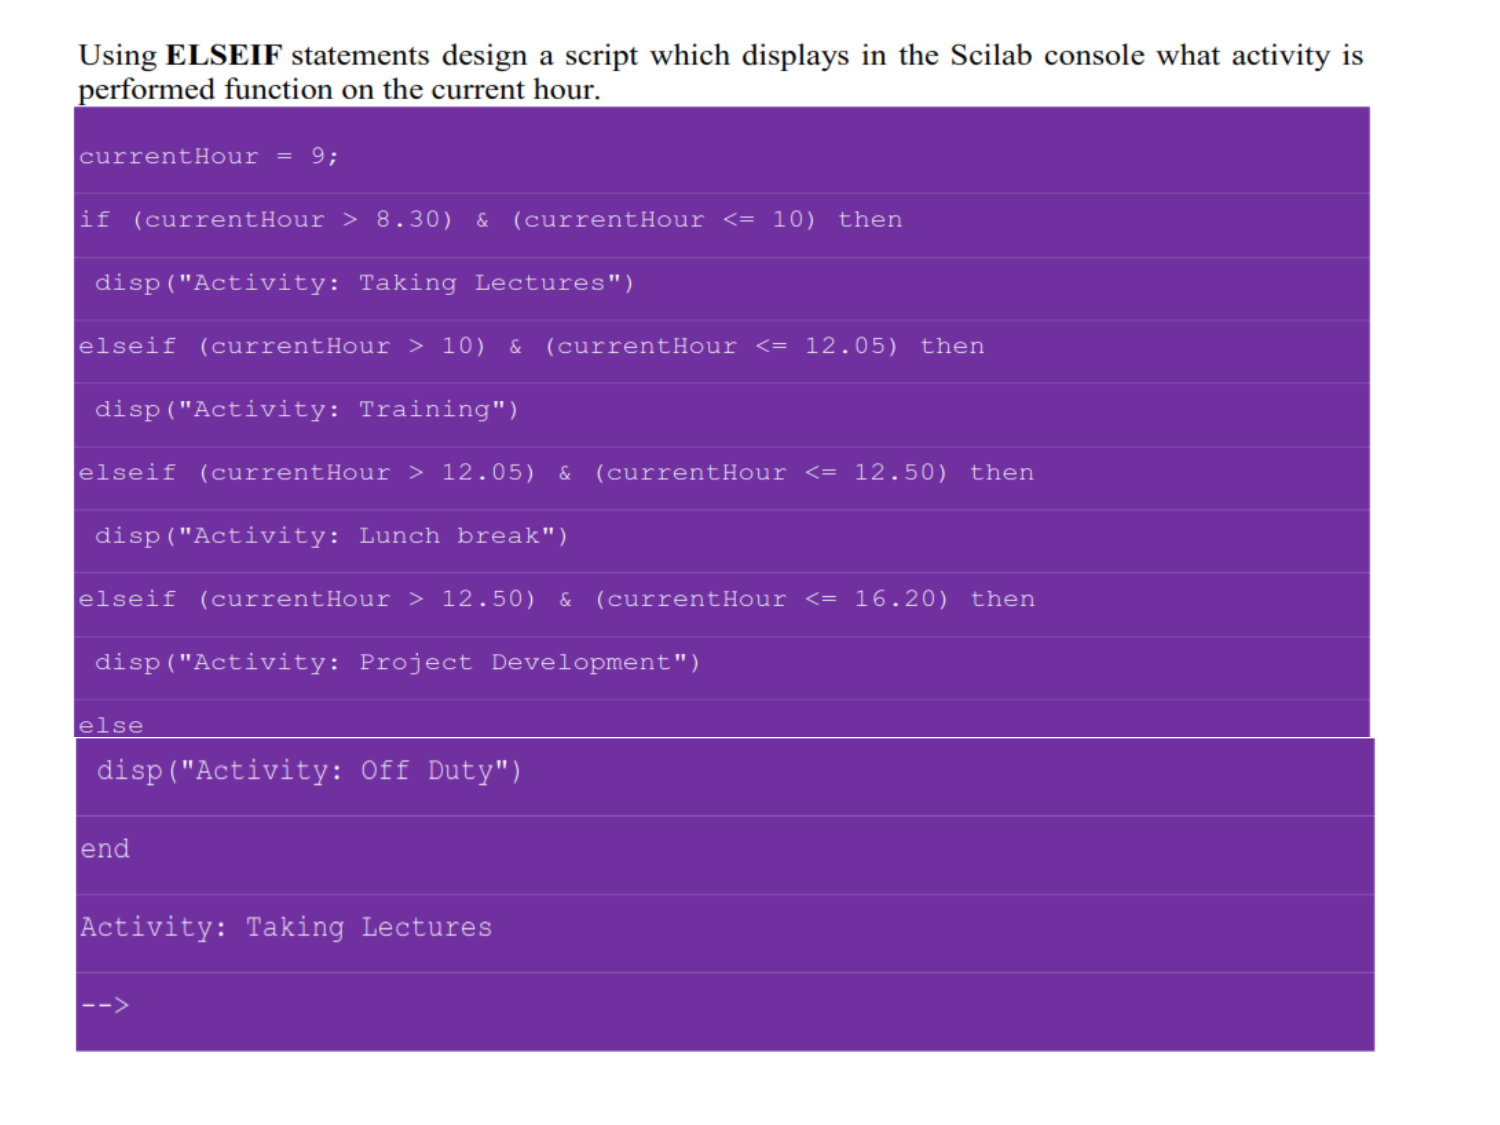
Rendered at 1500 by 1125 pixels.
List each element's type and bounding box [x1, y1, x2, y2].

picture [37, 37, 1413, 1074]
